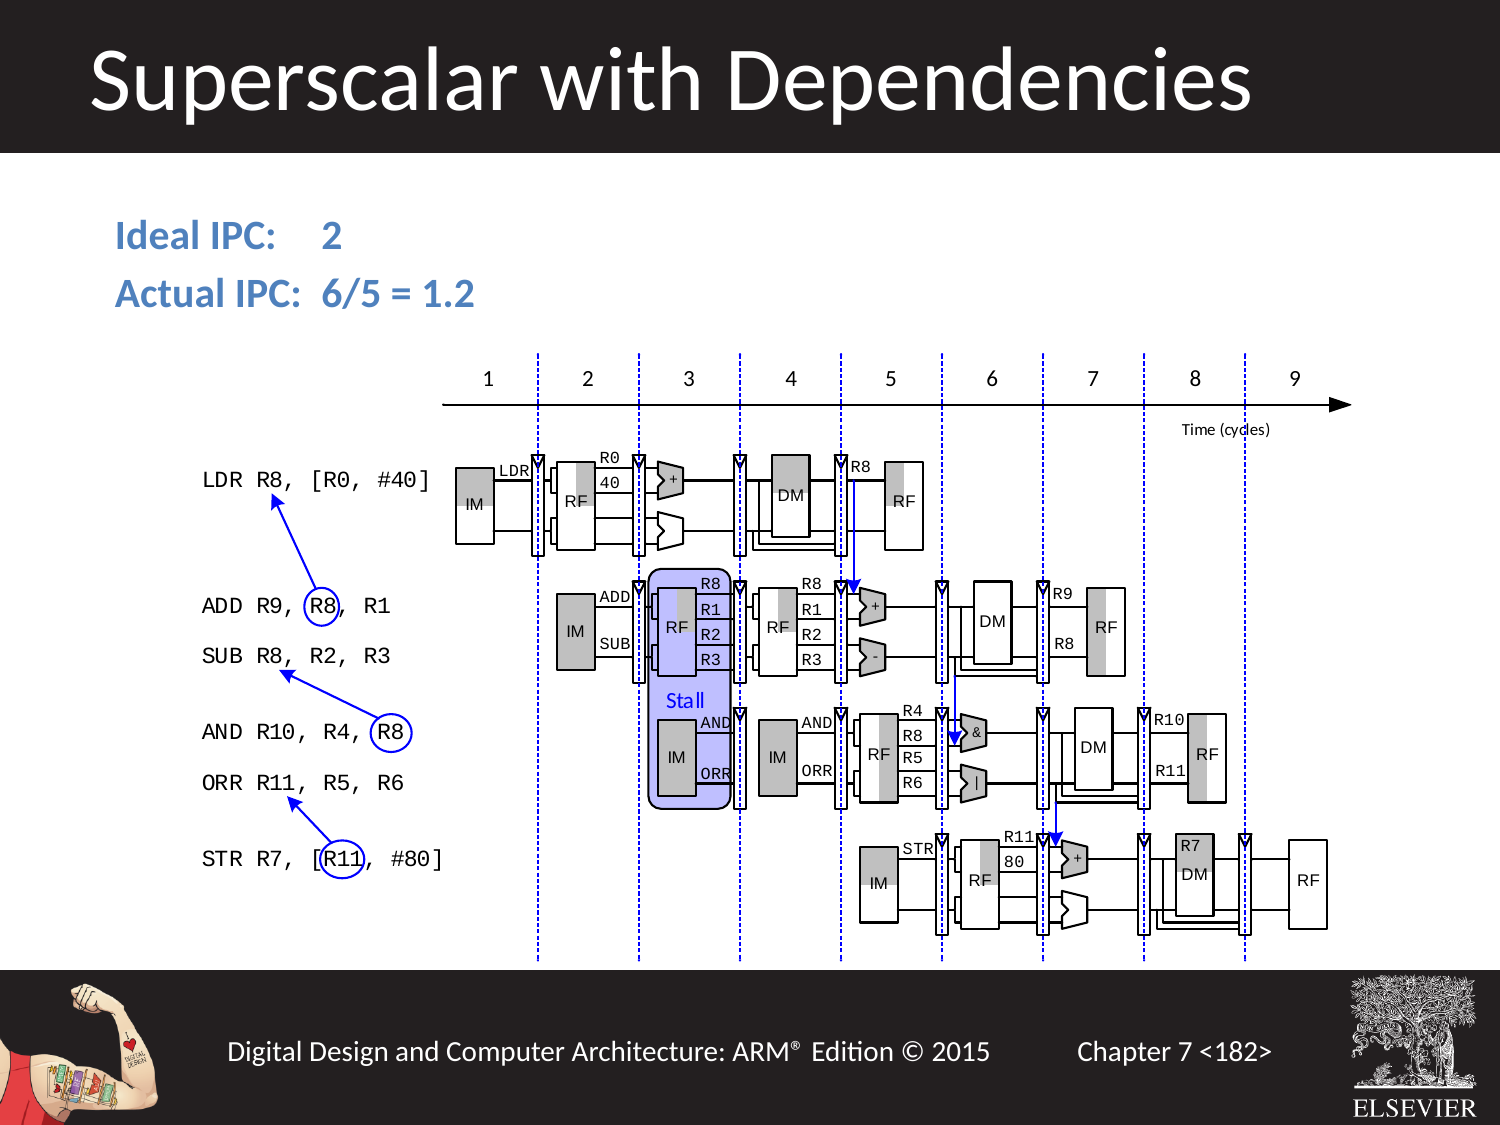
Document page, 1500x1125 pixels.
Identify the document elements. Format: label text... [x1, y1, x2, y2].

text_box Superscalar with Dependencies [75, 11, 1375, 136]
picture [1350, 974, 1477, 1117]
text_box [87, 174, 1413, 1025]
text_box Ideal IPC: 2 Actual IPC: 6/5 = 1.2 [99, 199, 1363, 1013]
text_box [187, 349, 1352, 963]
picture [0, 979, 163, 1125]
